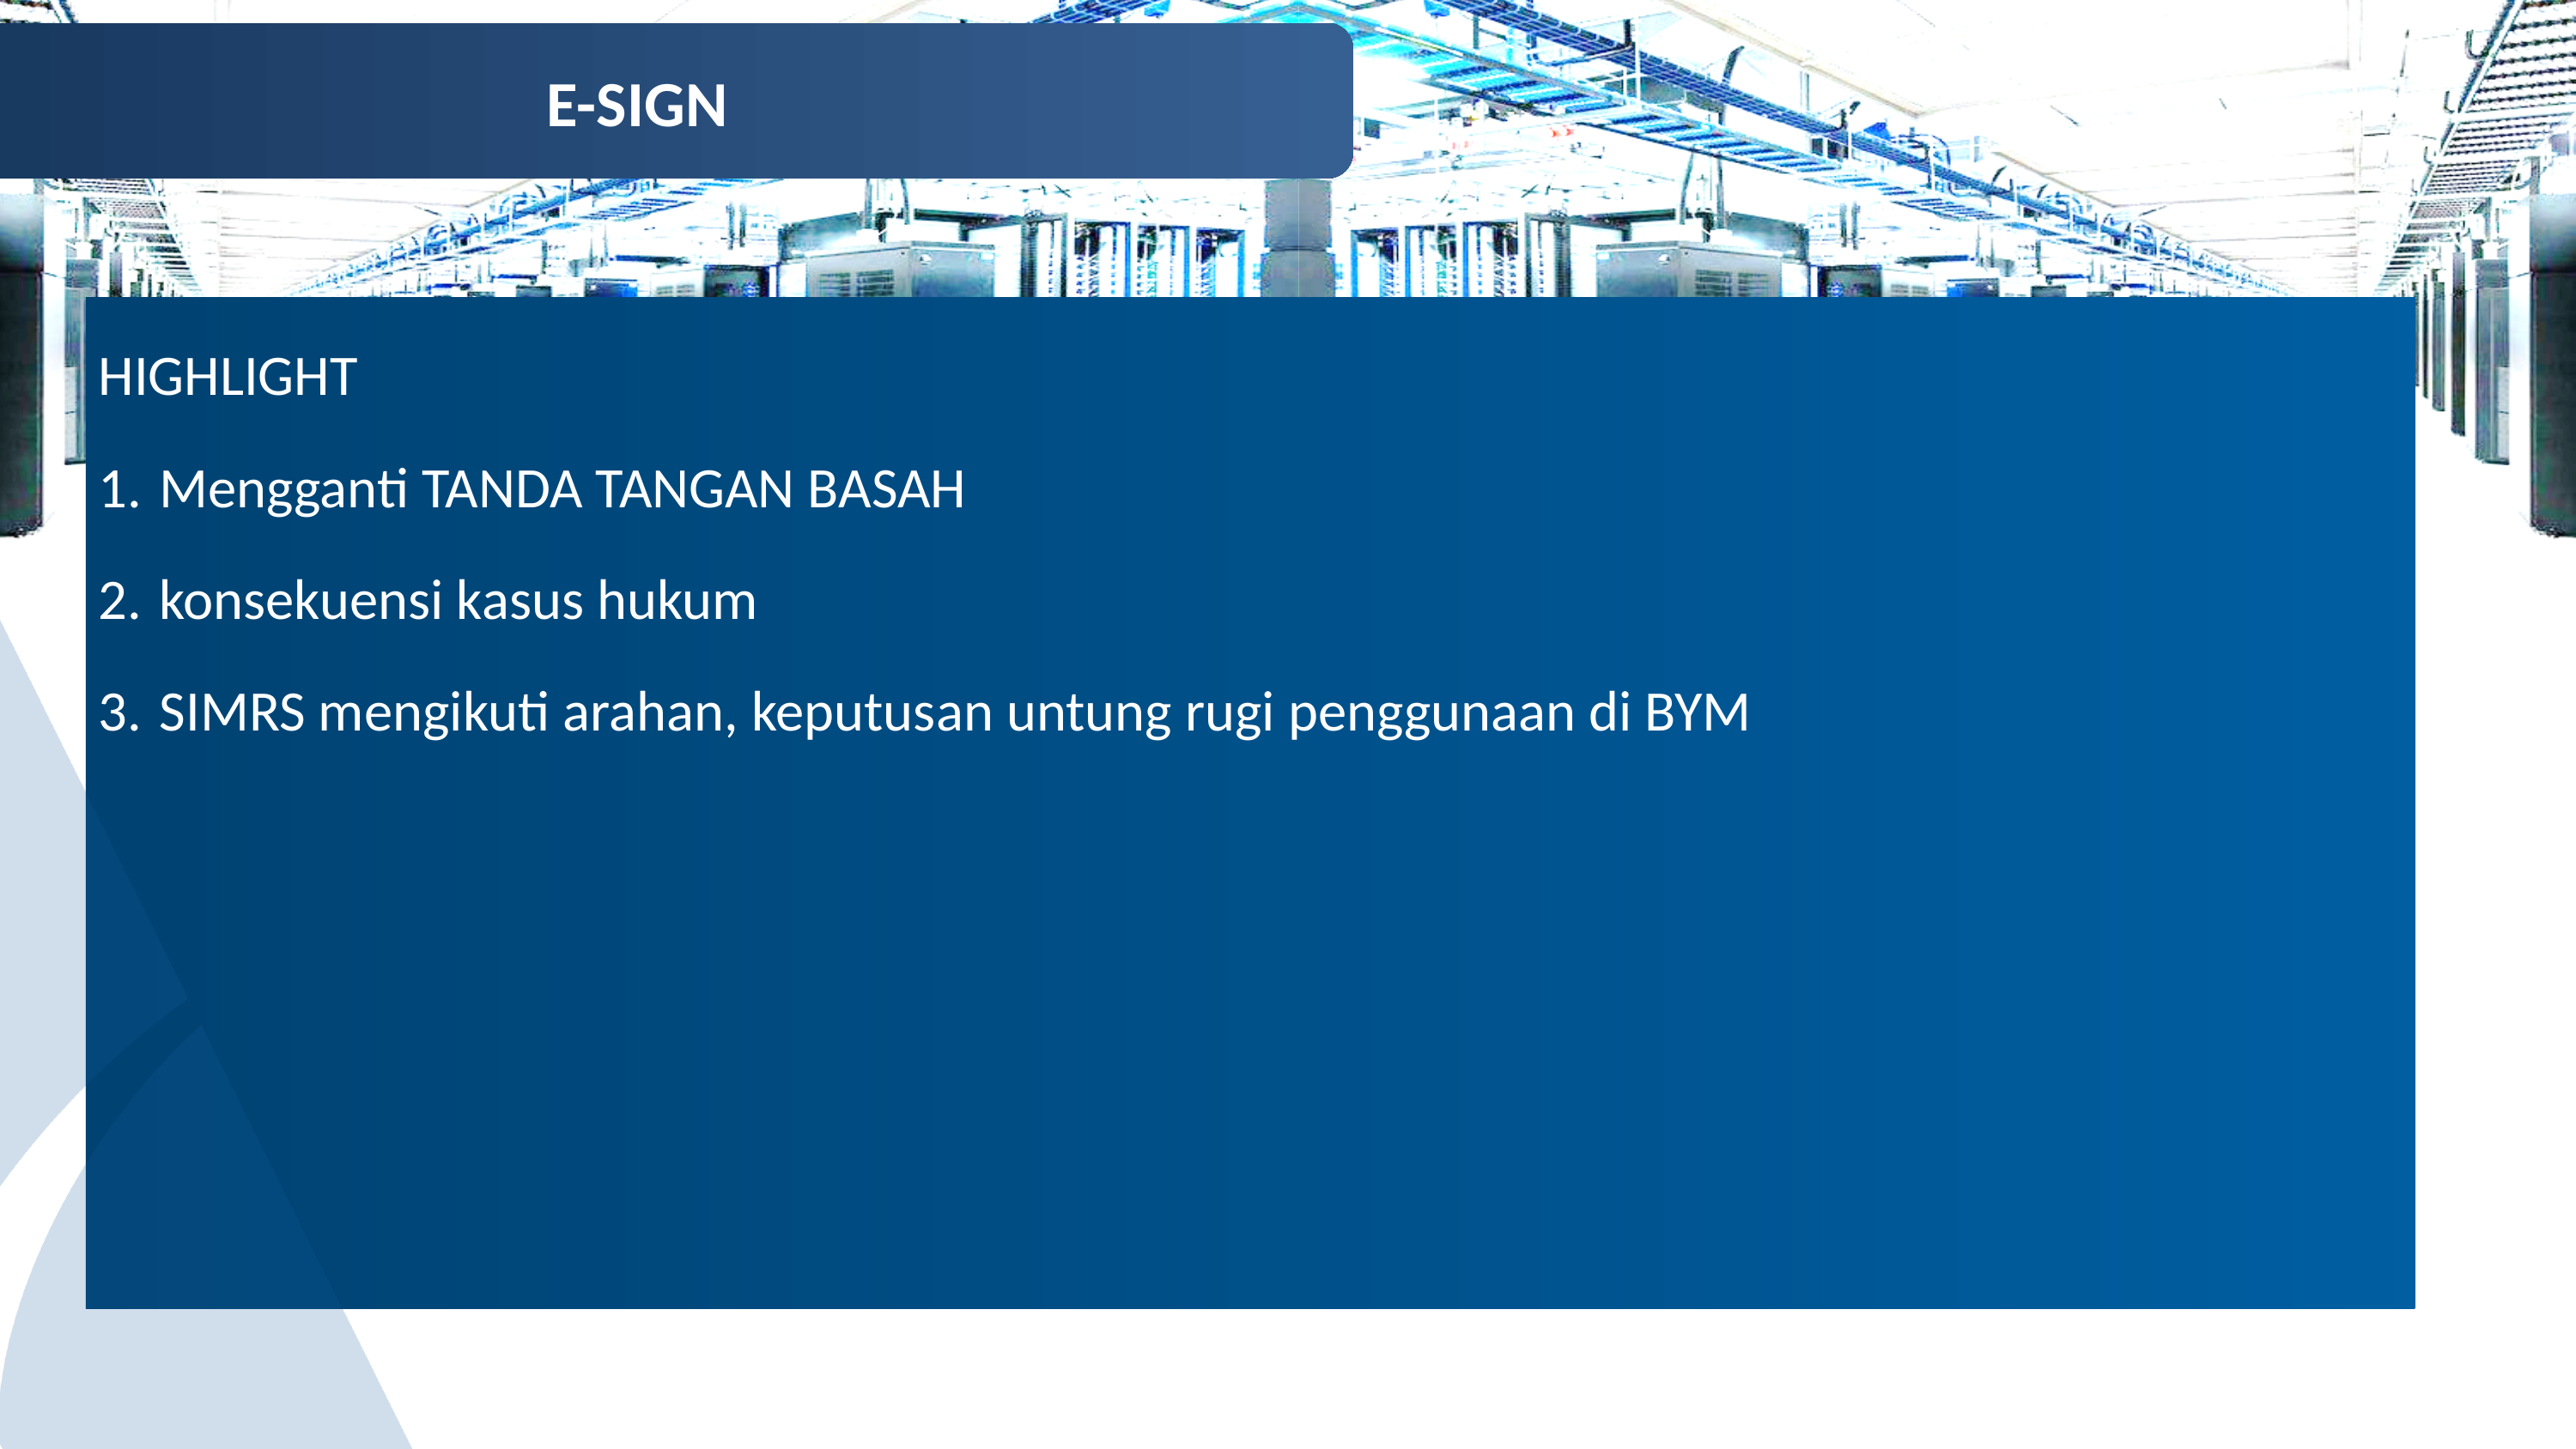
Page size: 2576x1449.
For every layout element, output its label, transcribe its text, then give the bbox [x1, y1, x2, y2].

text_box HIGHLIGHT Mengganti TANDA TANGAN BASAH konsekuensi kasus hukum SIMRS mengikuti arahan, keputusan untung rugi penggunaan di BYM [592, 605, 2415, 1309]
text_box [0, 605, 592, 1449]
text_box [0, 0, 2576, 596]
